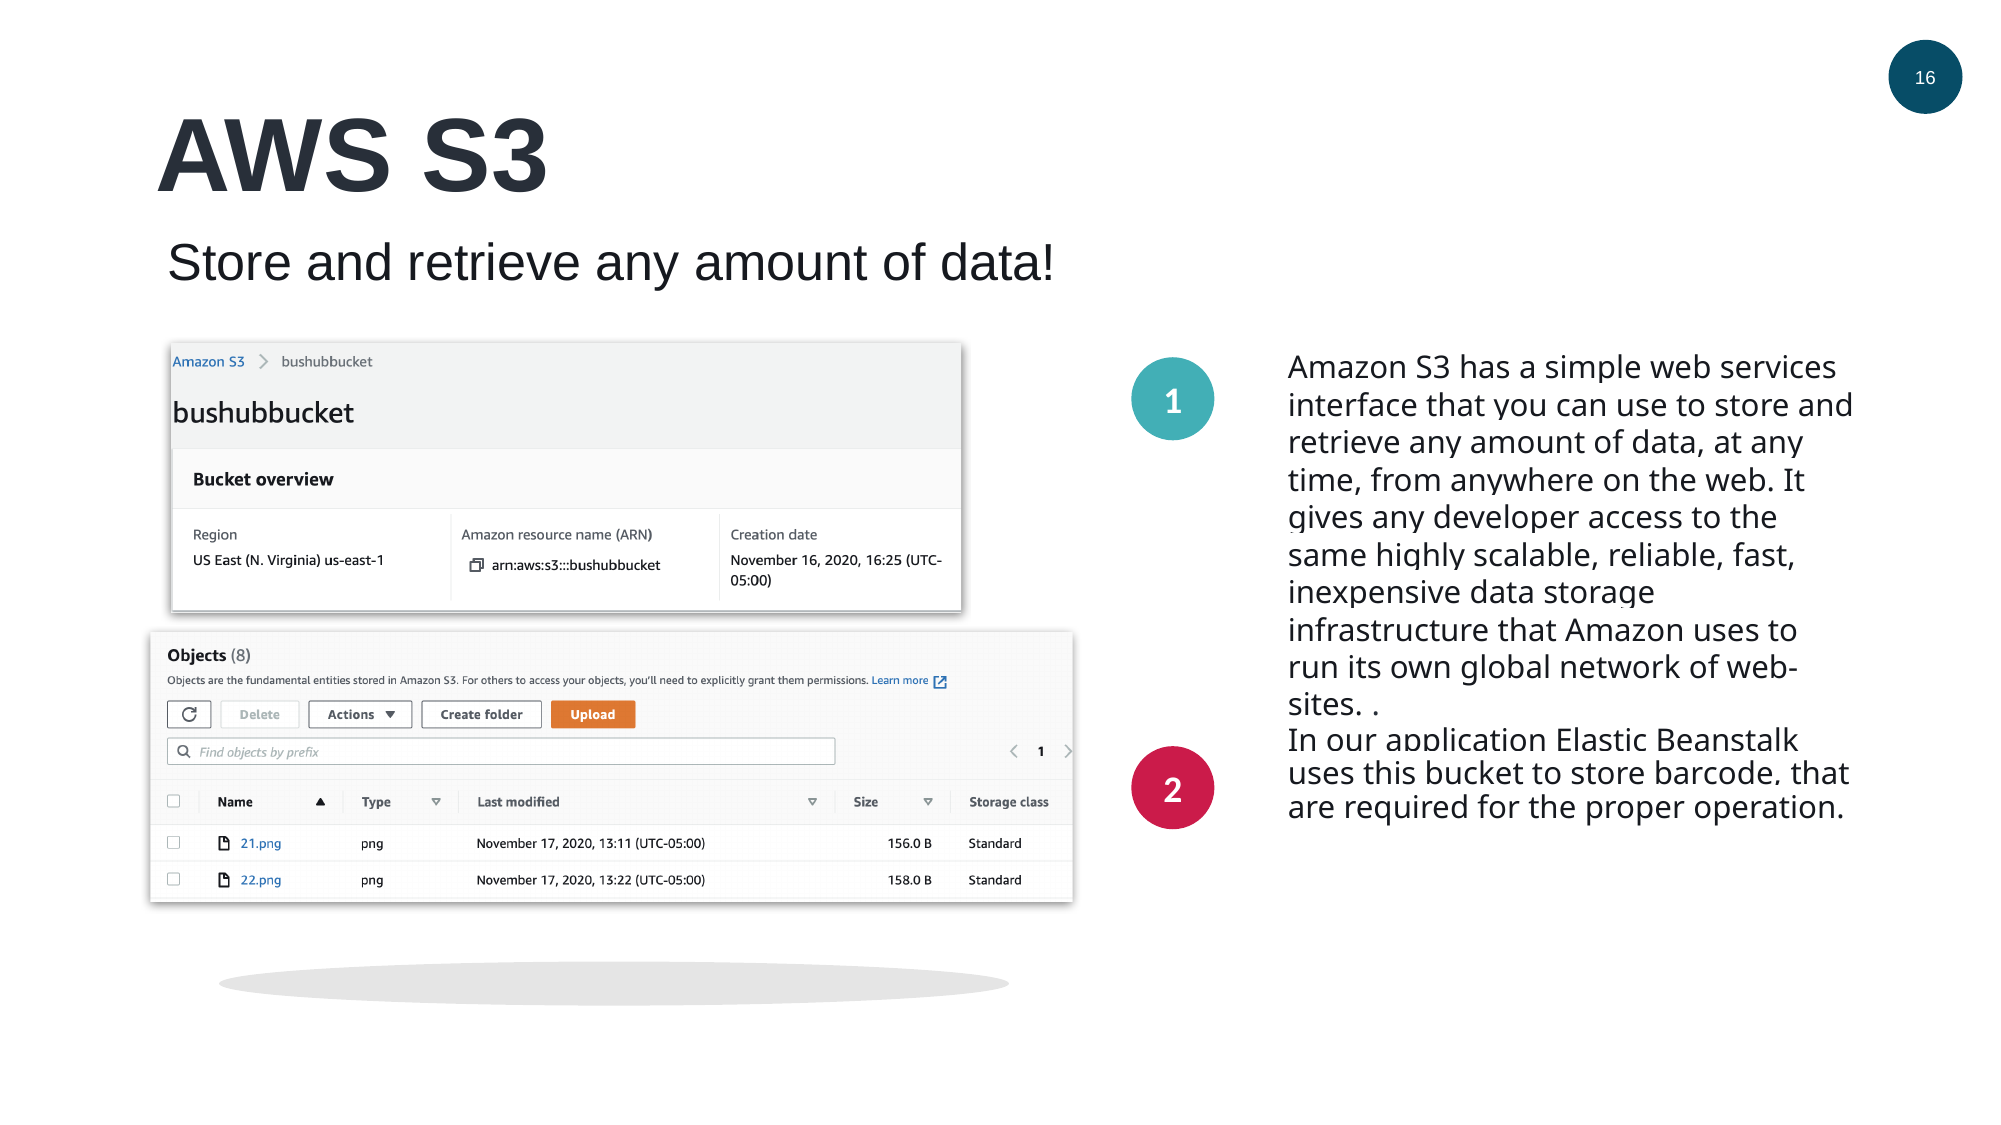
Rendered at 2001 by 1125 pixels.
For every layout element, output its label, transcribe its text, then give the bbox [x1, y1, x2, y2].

text_box 1 [1131, 357, 1215, 441]
picture [150, 632, 1073, 902]
text_box Store and retrieve any amount of data! [152, 220, 1143, 300]
text_box 16 [1888, 39, 1963, 114]
text_box AWS S3 [140, 79, 1234, 221]
picture [170, 343, 962, 613]
text_box 2 [1131, 746, 1215, 830]
text_box Amazon S3 has a simple web services interface that you can use to store and retrieve any amount of data, at any time, from anywhere on the web. It gives any developer access to the same highly scalable, reliable, fast, inexpensive data storage infrastructure that Amazon uses to run its own global network of web-sites. . [1272, 340, 1871, 702]
text_box In our application Elastic Beanstalk uses this bucket to store barcode, that are required for the proper operation. [1272, 716, 1889, 902]
text_box [218, 961, 1010, 1006]
